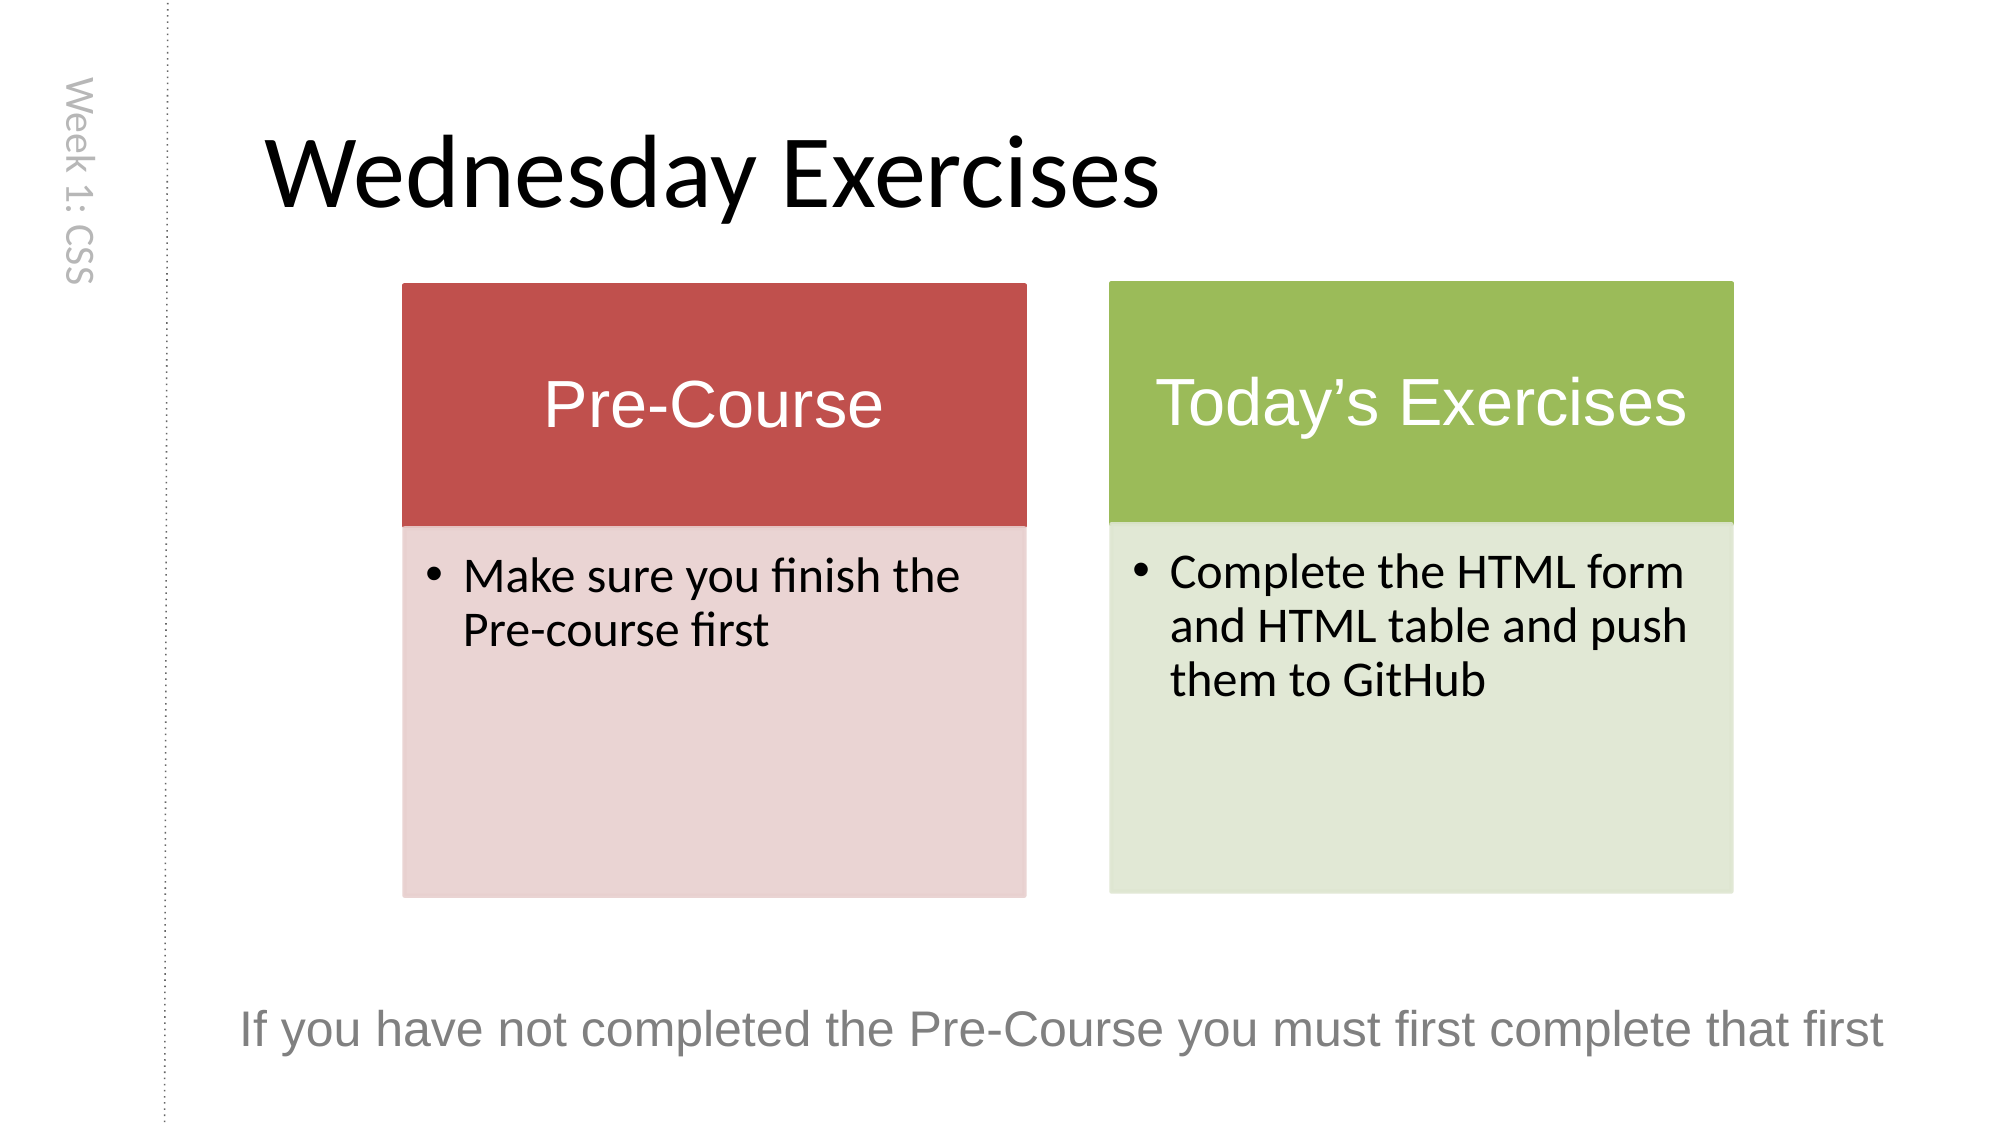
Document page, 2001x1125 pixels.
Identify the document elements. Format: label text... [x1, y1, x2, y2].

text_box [404, 283, 1732, 897]
title Week 1: CSS [0, 77, 109, 738]
text_box If you have not completed the Pre-Course you must first complete that first [224, 989, 1911, 1064]
text_box Wednesday Exercises [249, 95, 1944, 236]
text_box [164, 0, 168, 1125]
